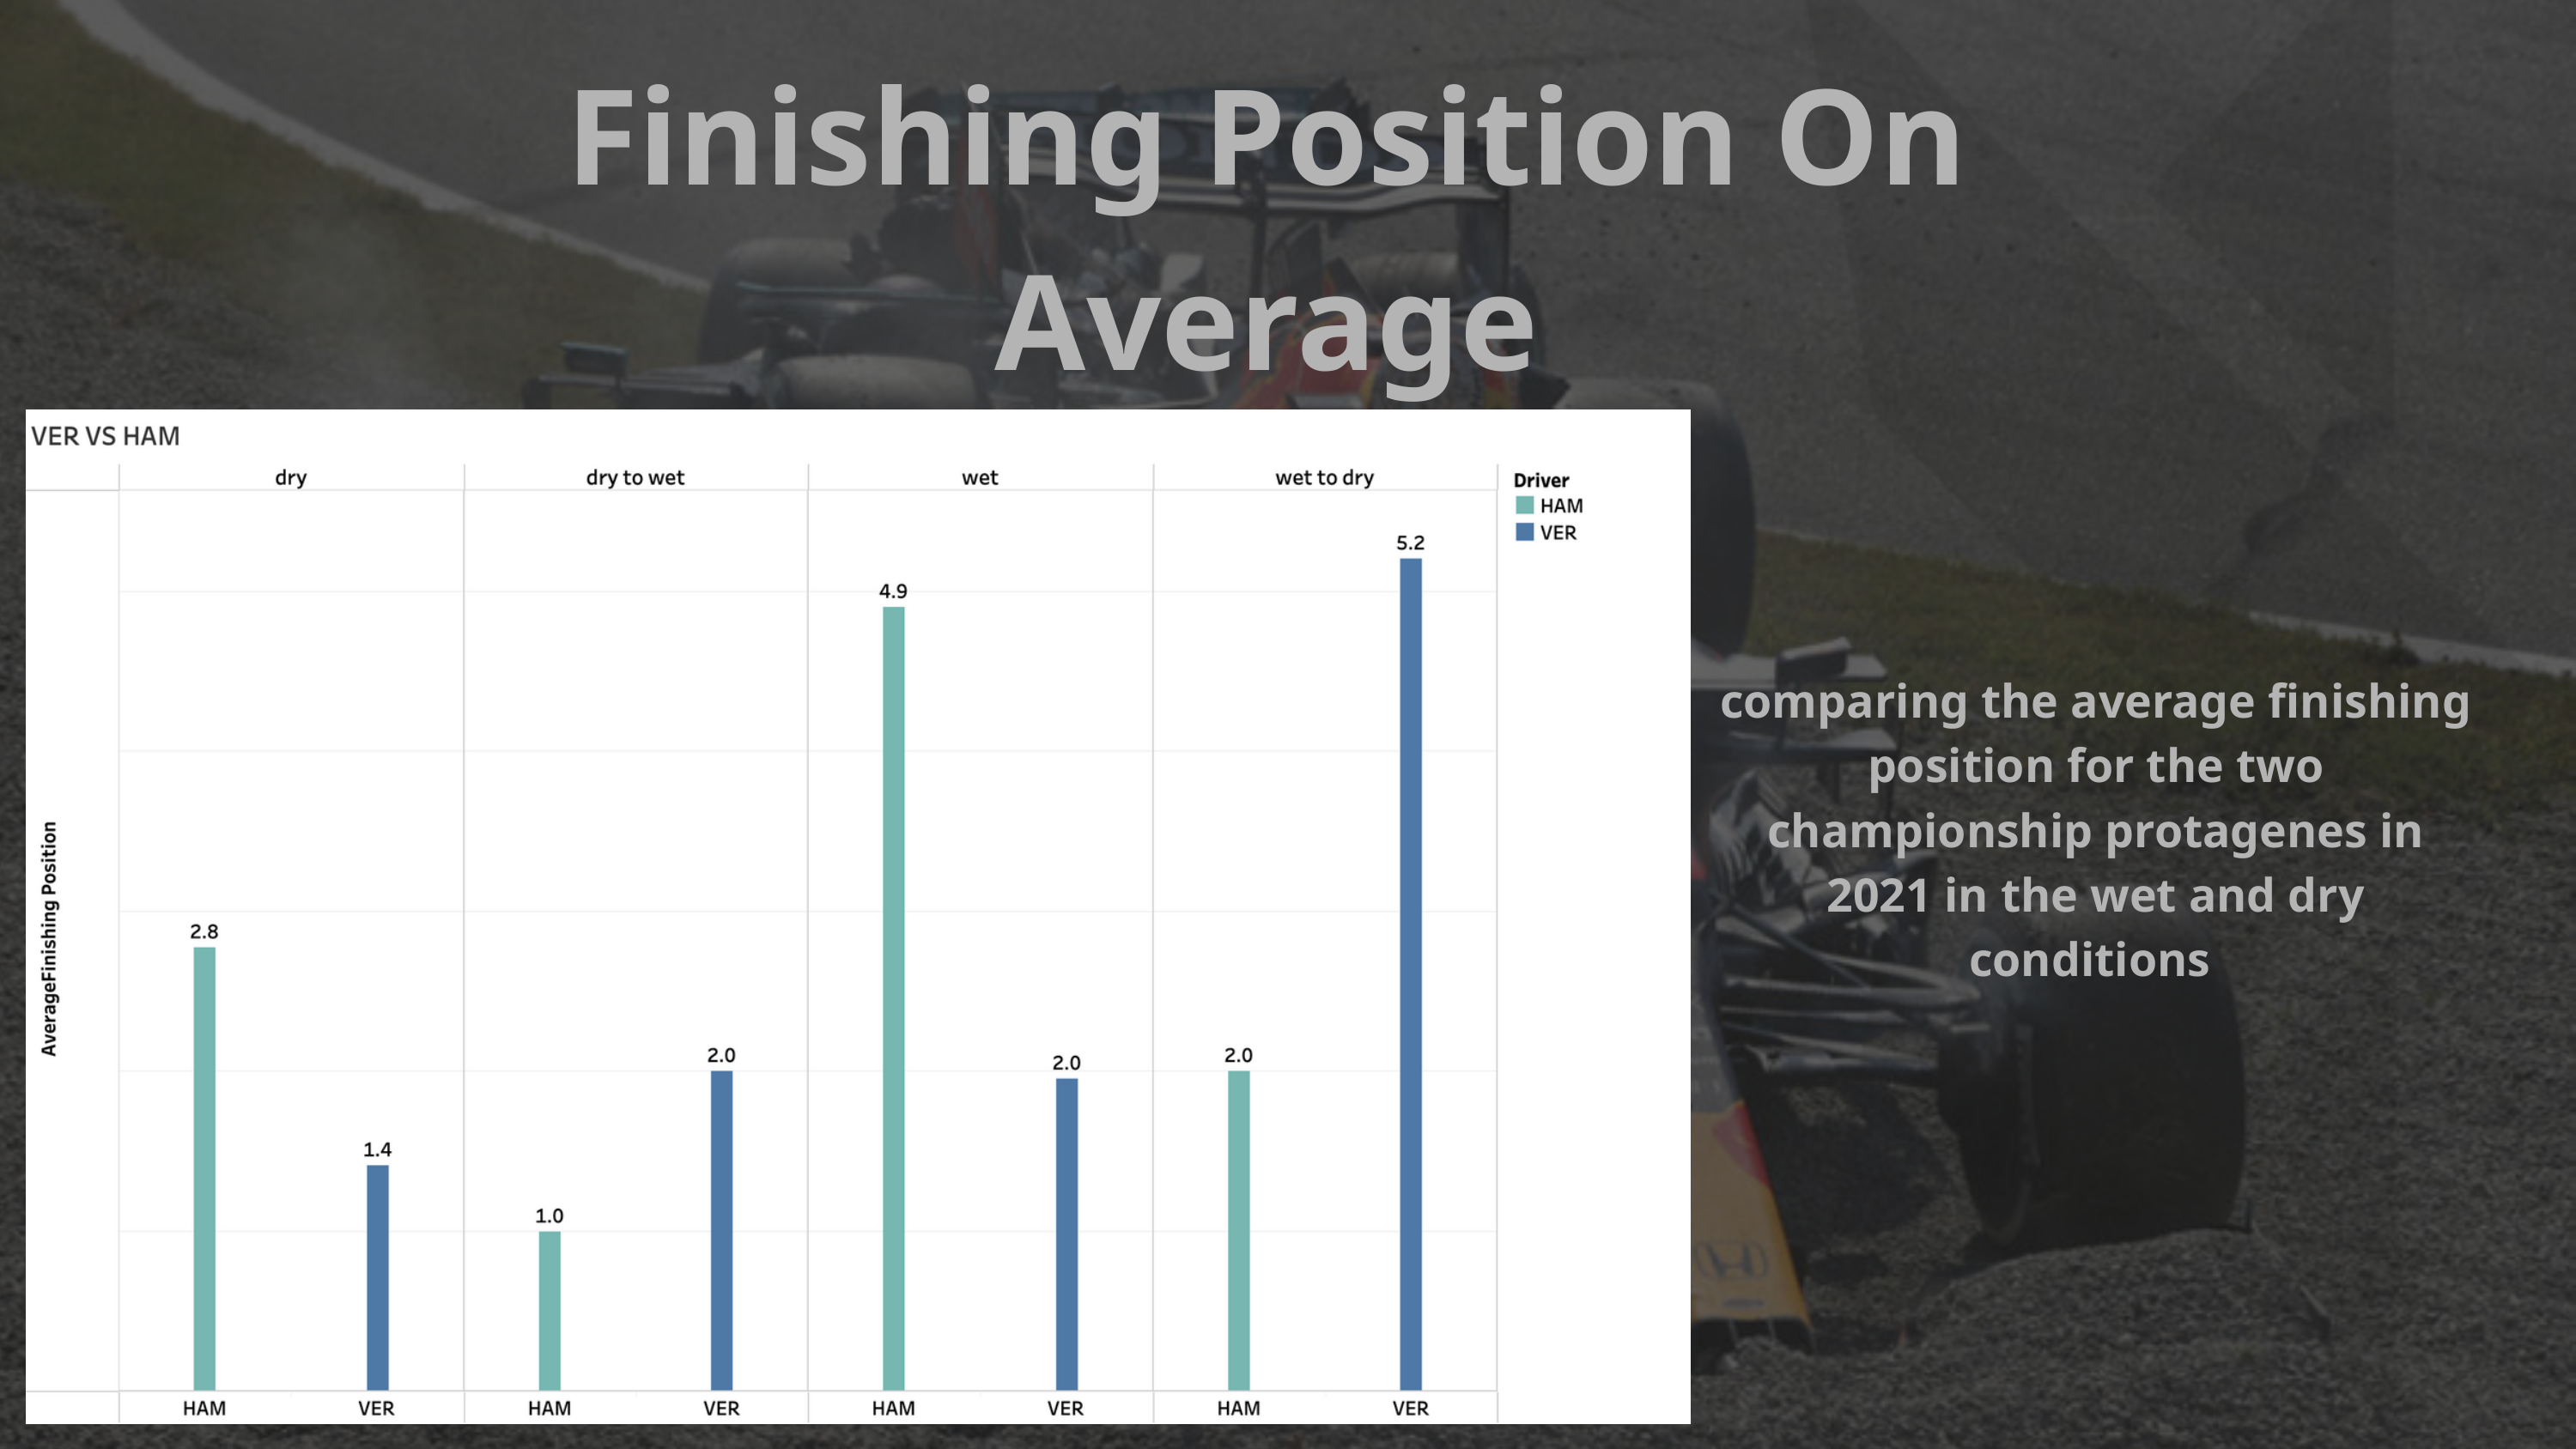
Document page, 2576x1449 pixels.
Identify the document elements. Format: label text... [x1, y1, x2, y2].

text_box comparing the average finishing position for the two championship protagenes in 2021 in the wet and dry conditions [1715, 663, 2477, 986]
text_box [26, 409, 1691, 1424]
text_box [0, 0, 2576, 1449]
text_box Finishing Position On Average [311, 26, 2223, 397]
